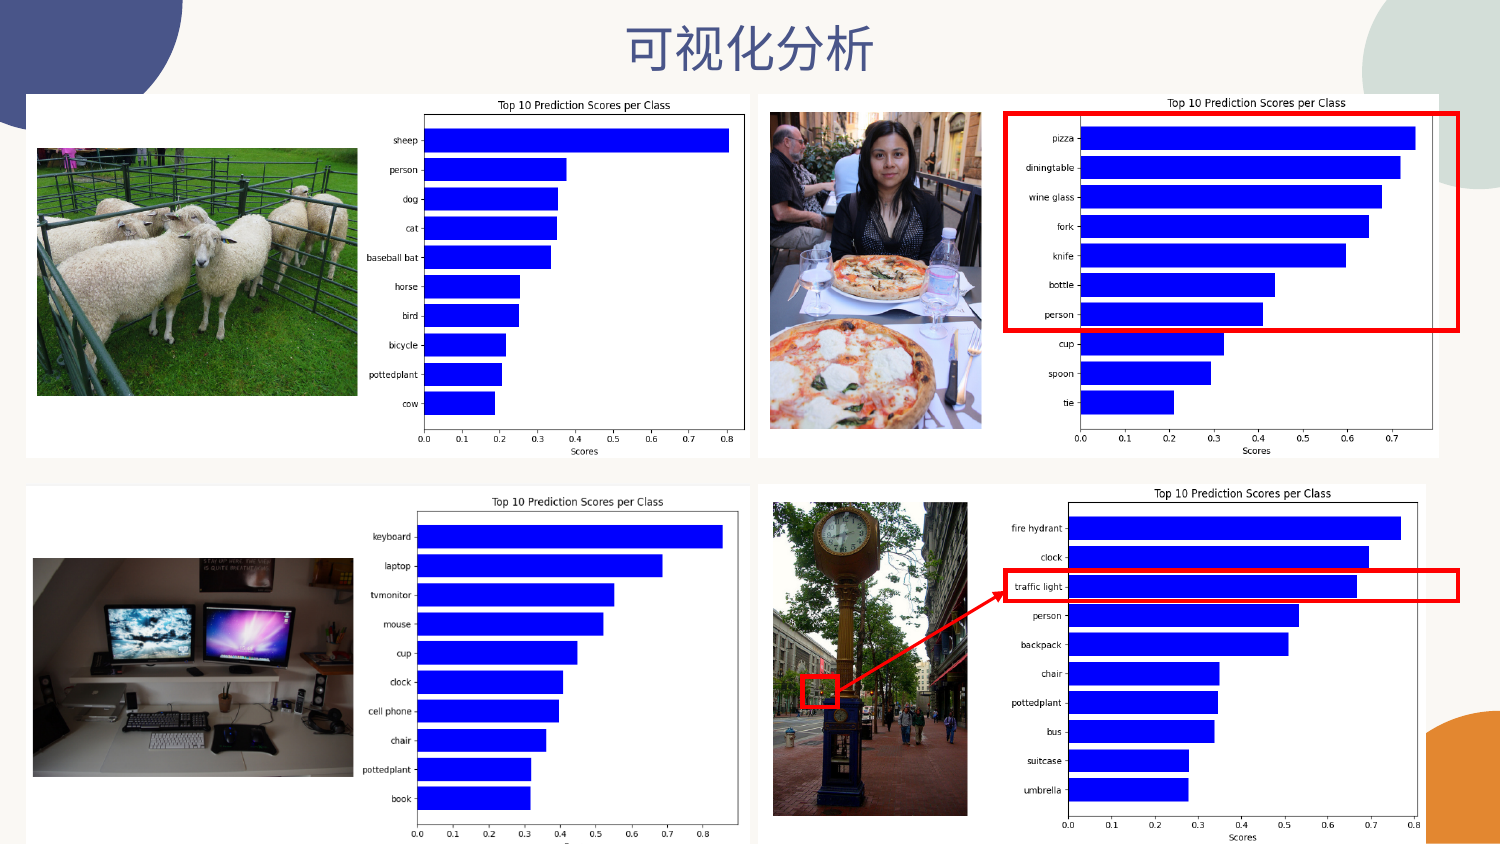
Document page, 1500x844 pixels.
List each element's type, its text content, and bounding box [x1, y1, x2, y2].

picture [758, 484, 1426, 844]
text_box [837, 590, 1006, 692]
text_box 可视化分析 [310, 10, 1190, 85]
picture [758, 94, 1439, 458]
text_box [1439, 112, 1459, 332]
picture [26, 94, 750, 458]
picture [26, 483, 750, 844]
text_box [1426, 569, 1459, 602]
